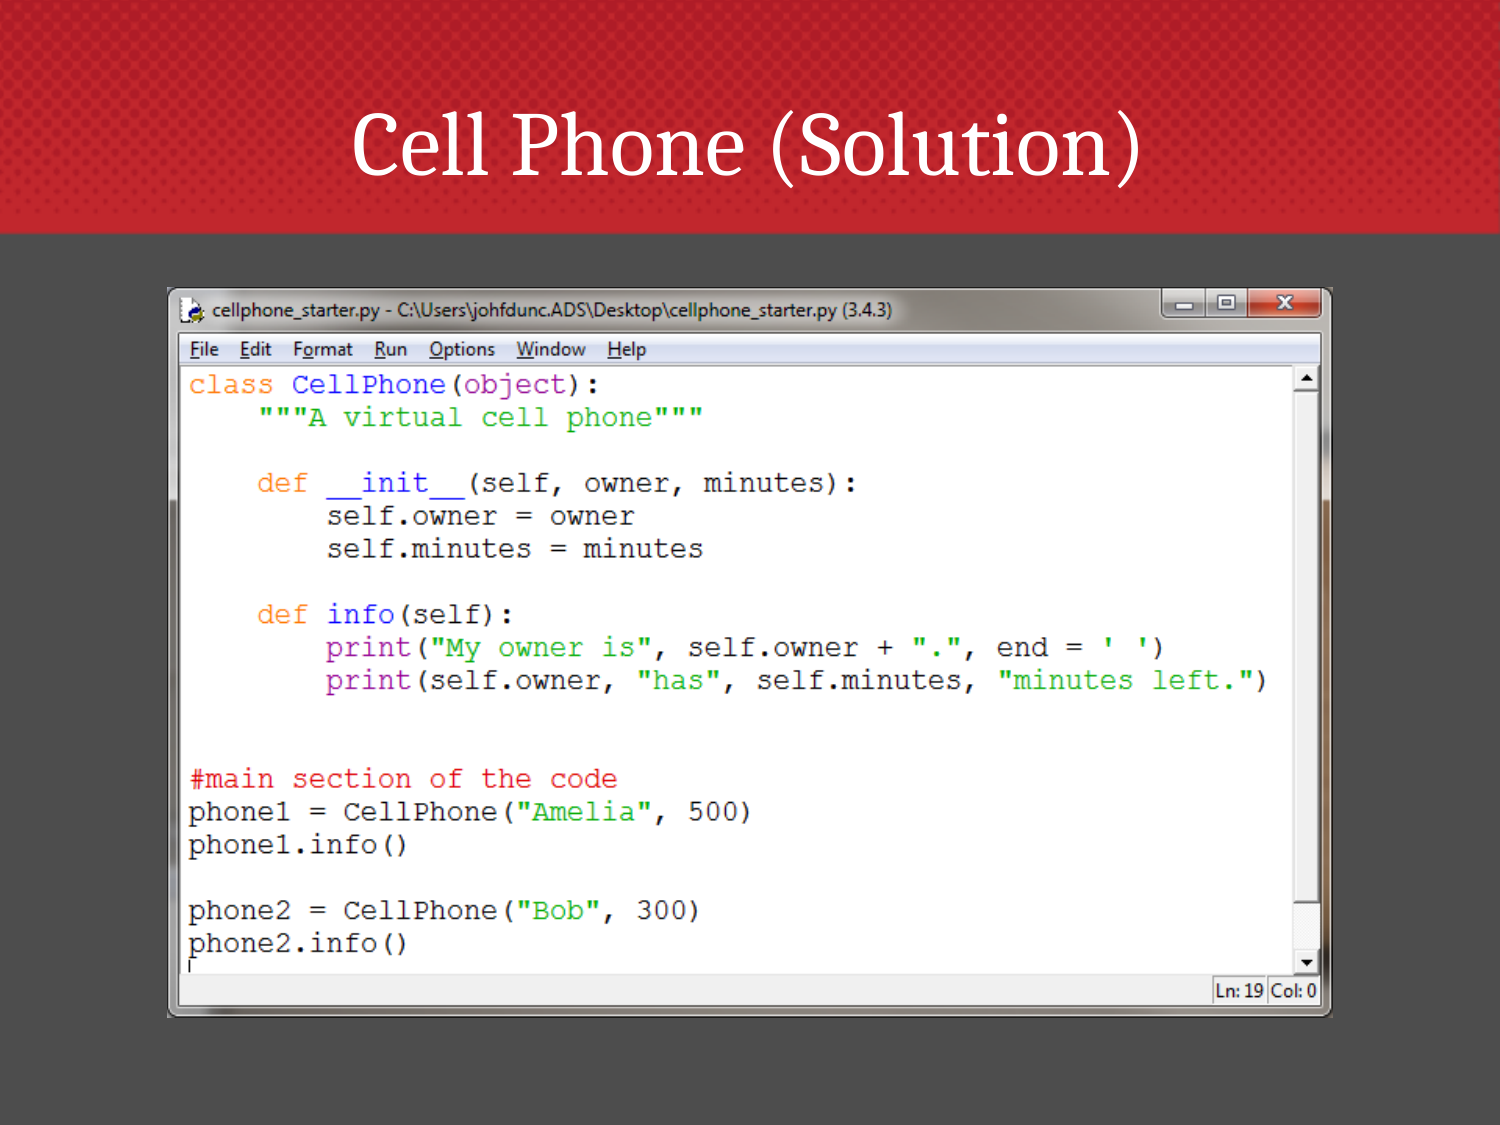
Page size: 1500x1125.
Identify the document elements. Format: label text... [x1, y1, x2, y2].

picture [0, 0, 1500, 1125]
title Cell Phone (Solution) [75, 45, 1425, 233]
